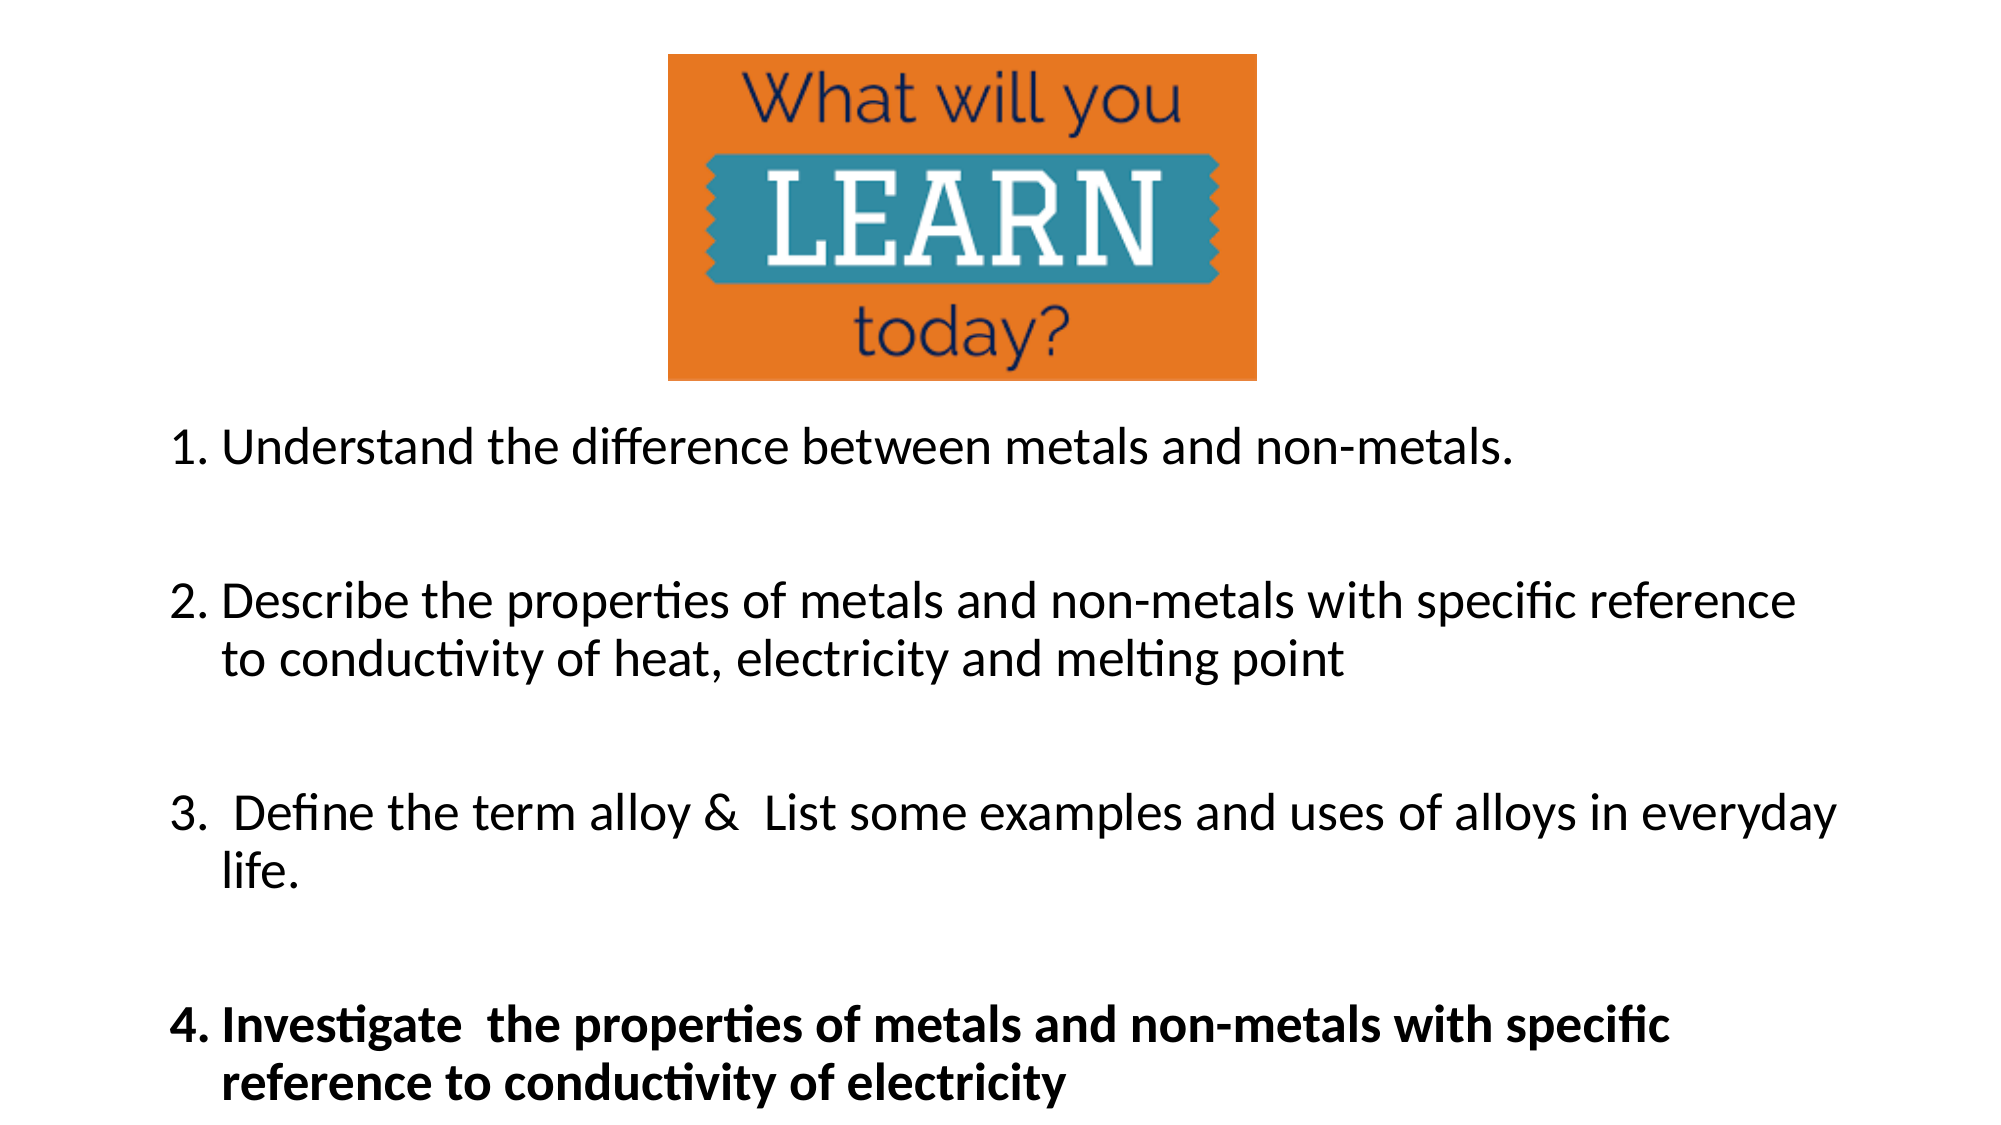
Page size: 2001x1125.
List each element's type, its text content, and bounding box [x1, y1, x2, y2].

list Understand the difference between metals and non-metals. Describe the properties of metals and non-metals with specific reference to conductivity of heat, electricity and melting point Define the term alloy & List some examples and uses of alloys in everyday life. Investigate the properties of metals and non-metals with specific reference to conductivity of electricity [137, 411, 1863, 1125]
picture [668, 54, 1257, 381]
